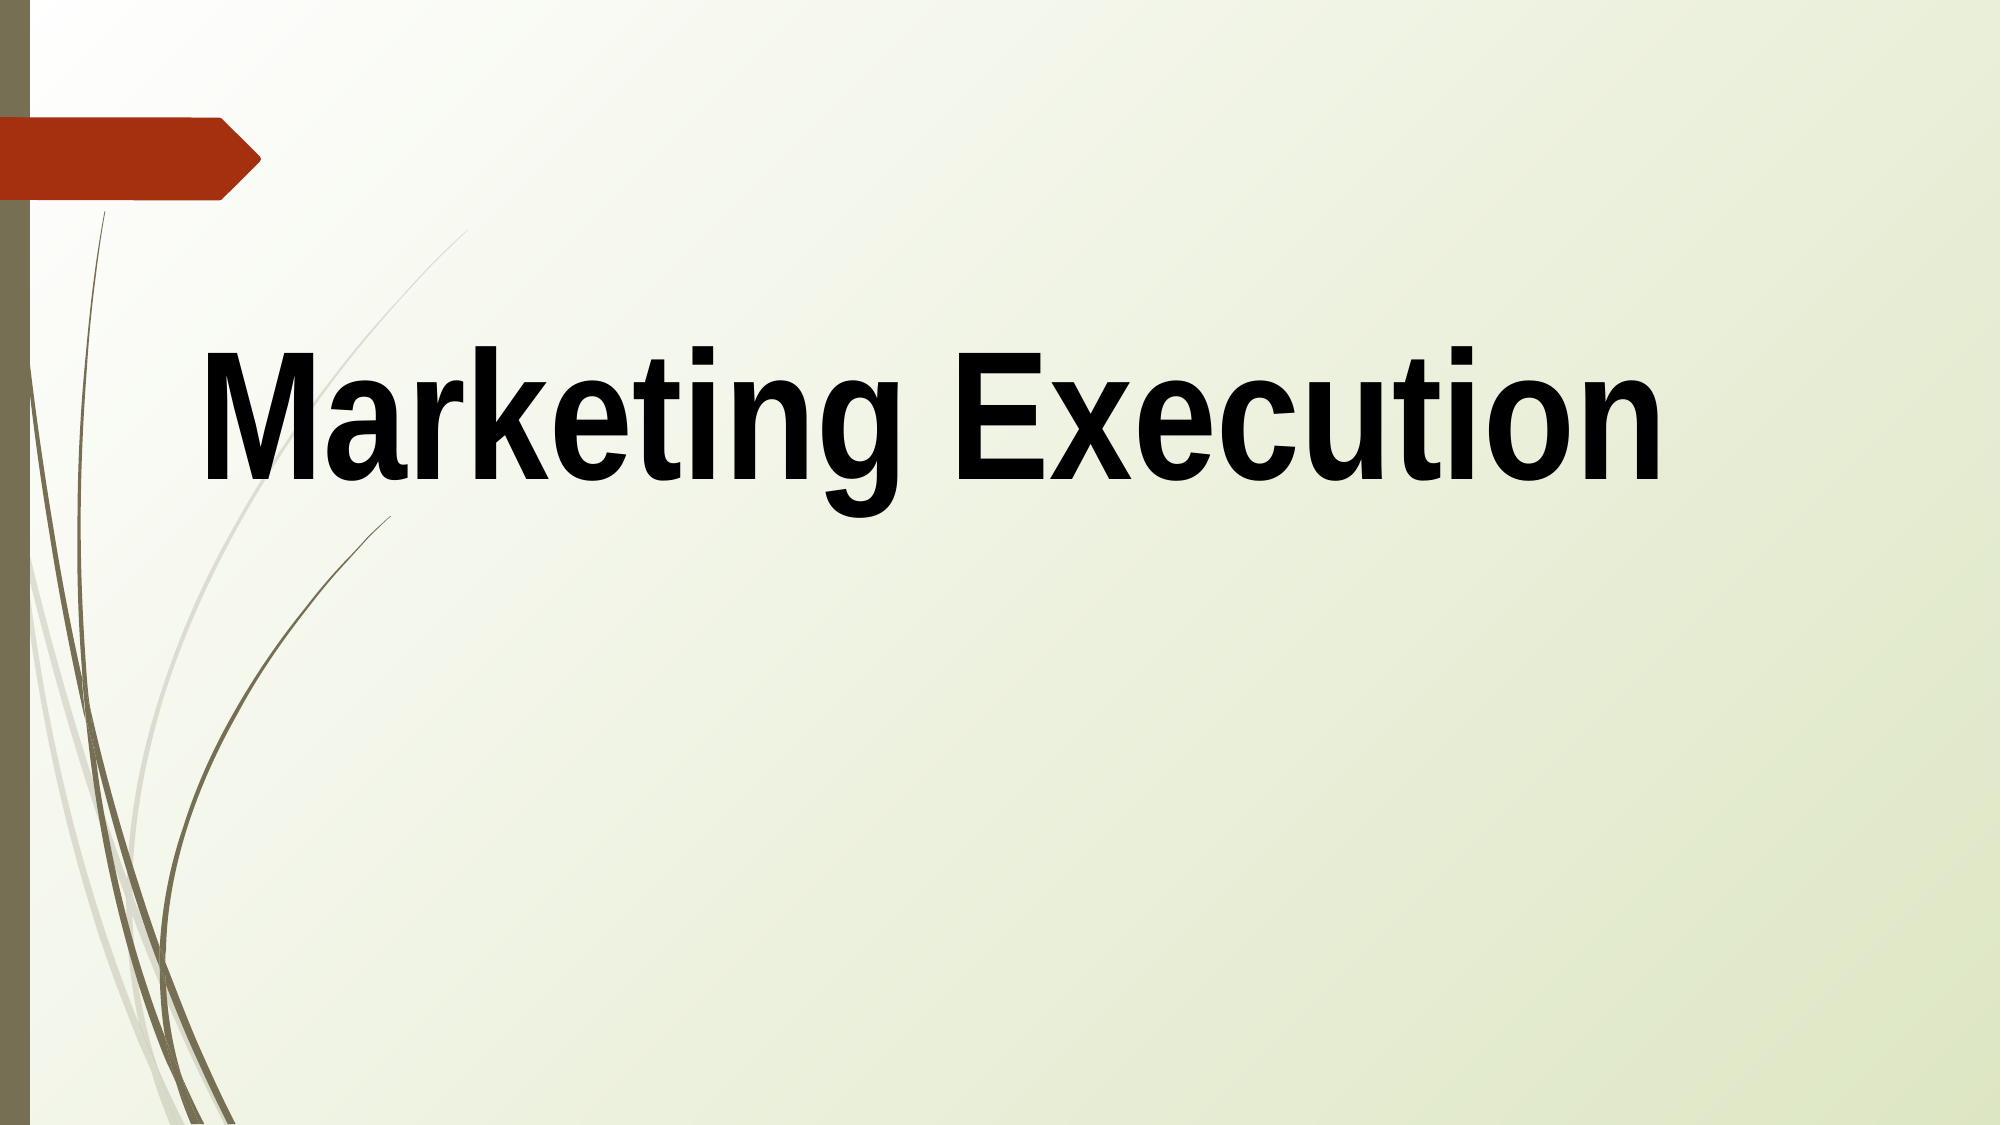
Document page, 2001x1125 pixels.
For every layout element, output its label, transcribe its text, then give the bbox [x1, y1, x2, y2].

text_box Marketing Execution [175, 288, 1691, 524]
